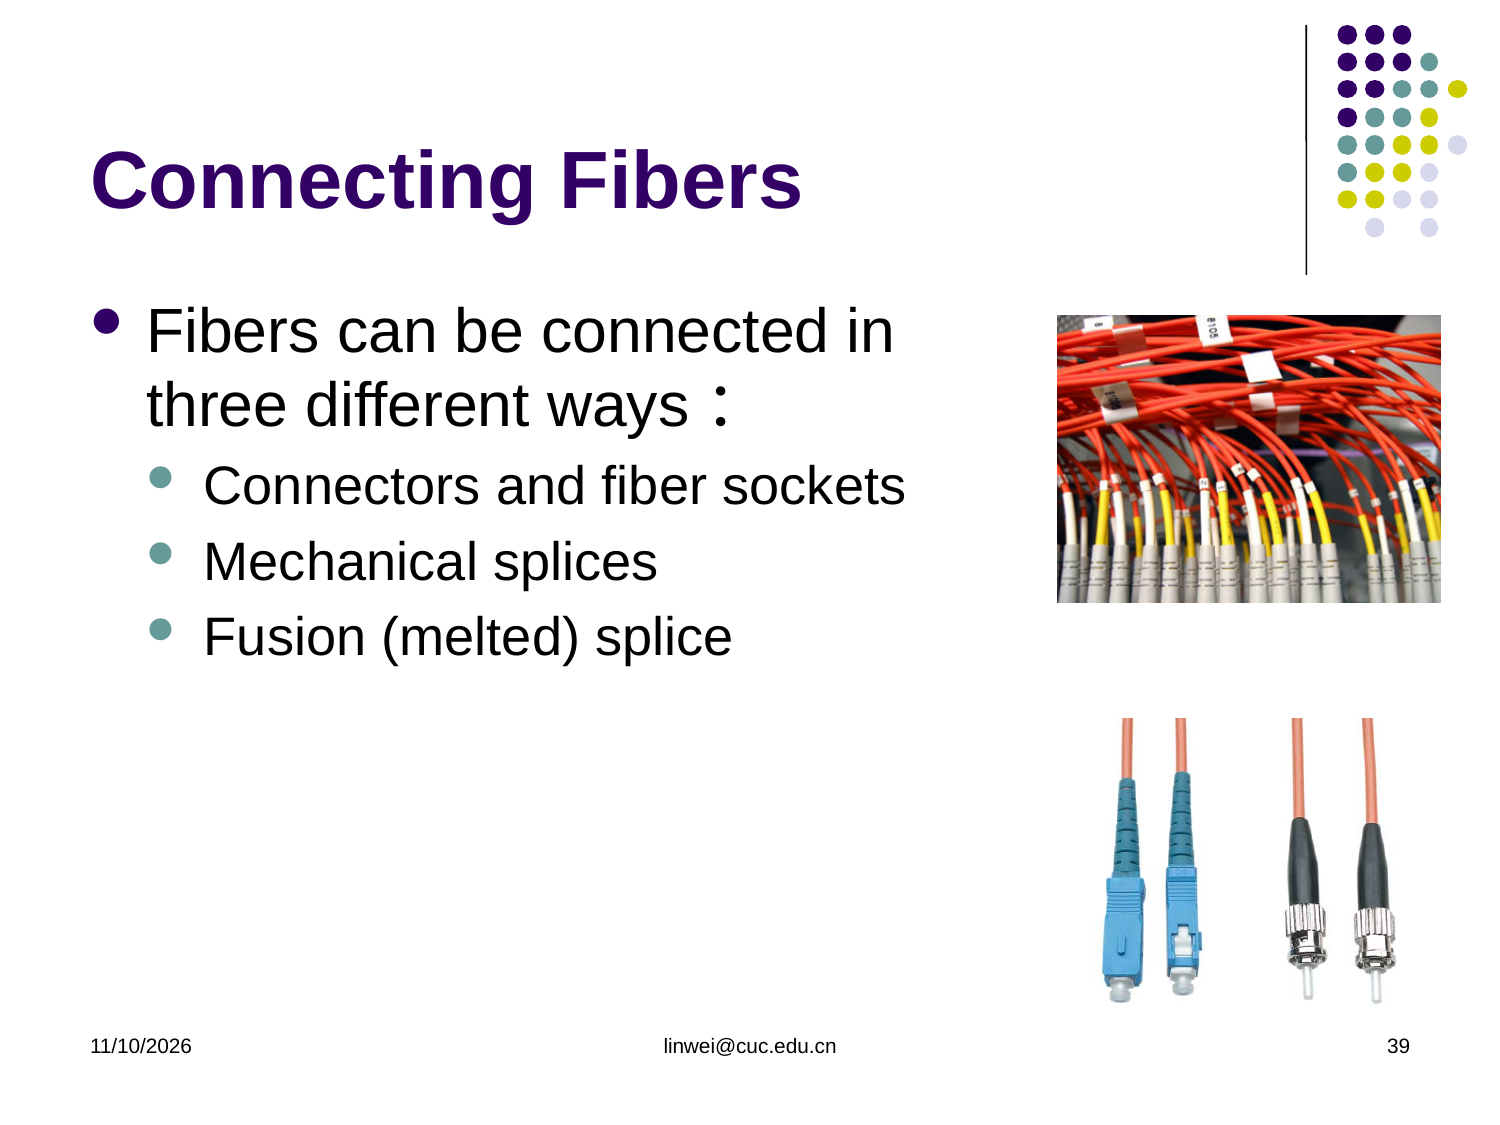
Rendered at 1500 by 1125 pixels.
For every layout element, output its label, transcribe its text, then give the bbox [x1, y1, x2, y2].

footer linwei@cuc.edu.cn [512, 1024, 988, 1101]
slide_number 39 [1074, 1024, 1426, 1101]
list Fibers can be connected in three different ways： Connectors and fiber sockets Mechanical splices Fusion (melted) splice [75, 282, 1048, 1006]
title Connecting Fibers [75, 20, 1313, 233]
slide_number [74, 1024, 426, 1101]
picture [1092, 718, 1406, 1032]
picture [1057, 315, 1441, 603]
